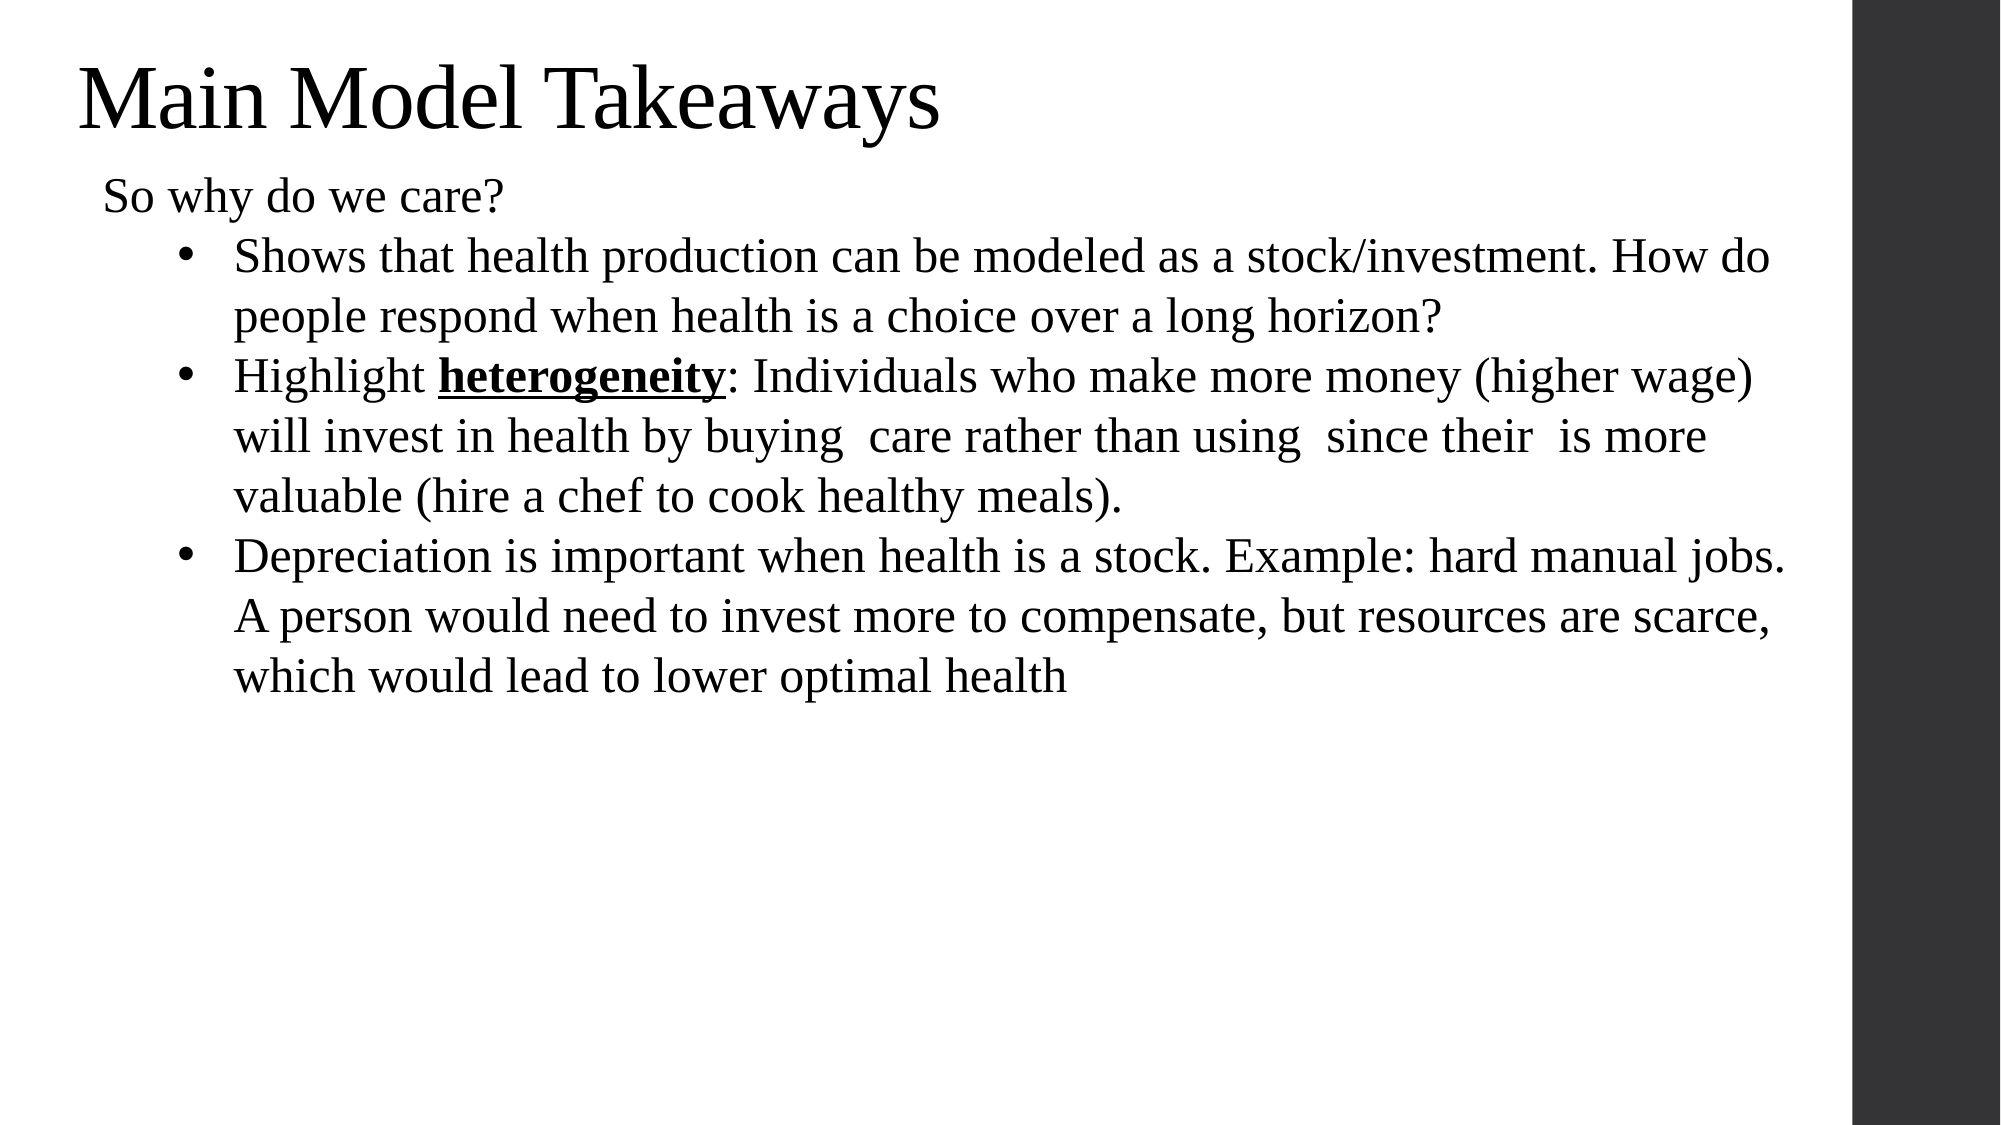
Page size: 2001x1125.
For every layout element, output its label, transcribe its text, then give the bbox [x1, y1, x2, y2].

list [405, 263, 1613, 1014]
text_box Main Model Takeaways [62, 28, 1797, 156]
